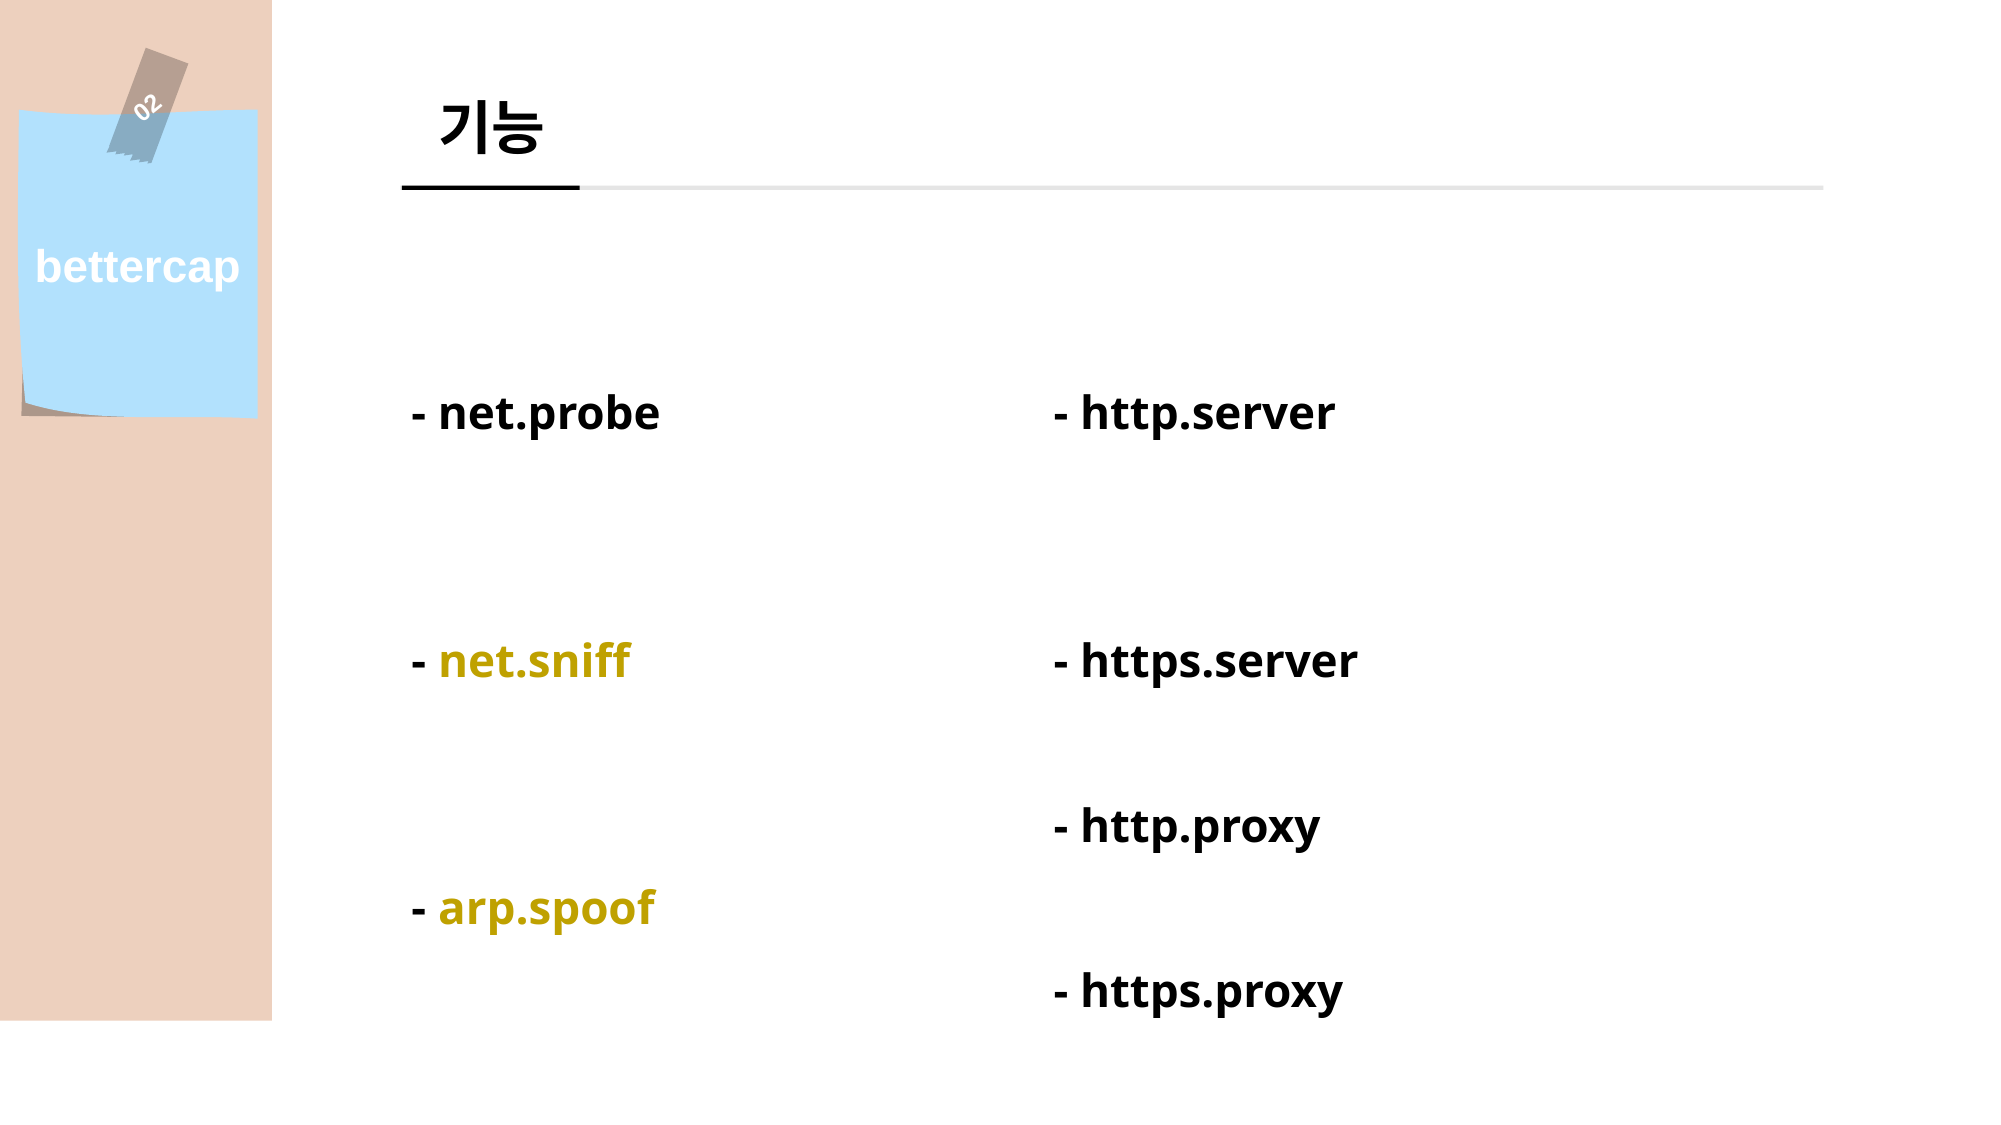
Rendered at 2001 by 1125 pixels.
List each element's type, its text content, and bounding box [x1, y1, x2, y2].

text_box 02 [121, 46, 190, 109]
text_box 기능 [393, 49, 1108, 169]
text_box - http.server - https.server - http.proxy - https.proxy [1047, 350, 1542, 926]
text_box [0, 0, 273, 1022]
text_box - net.probe - net.sniff - arp.spoof - dns.spoof [405, 350, 900, 950]
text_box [17, 109, 258, 419]
